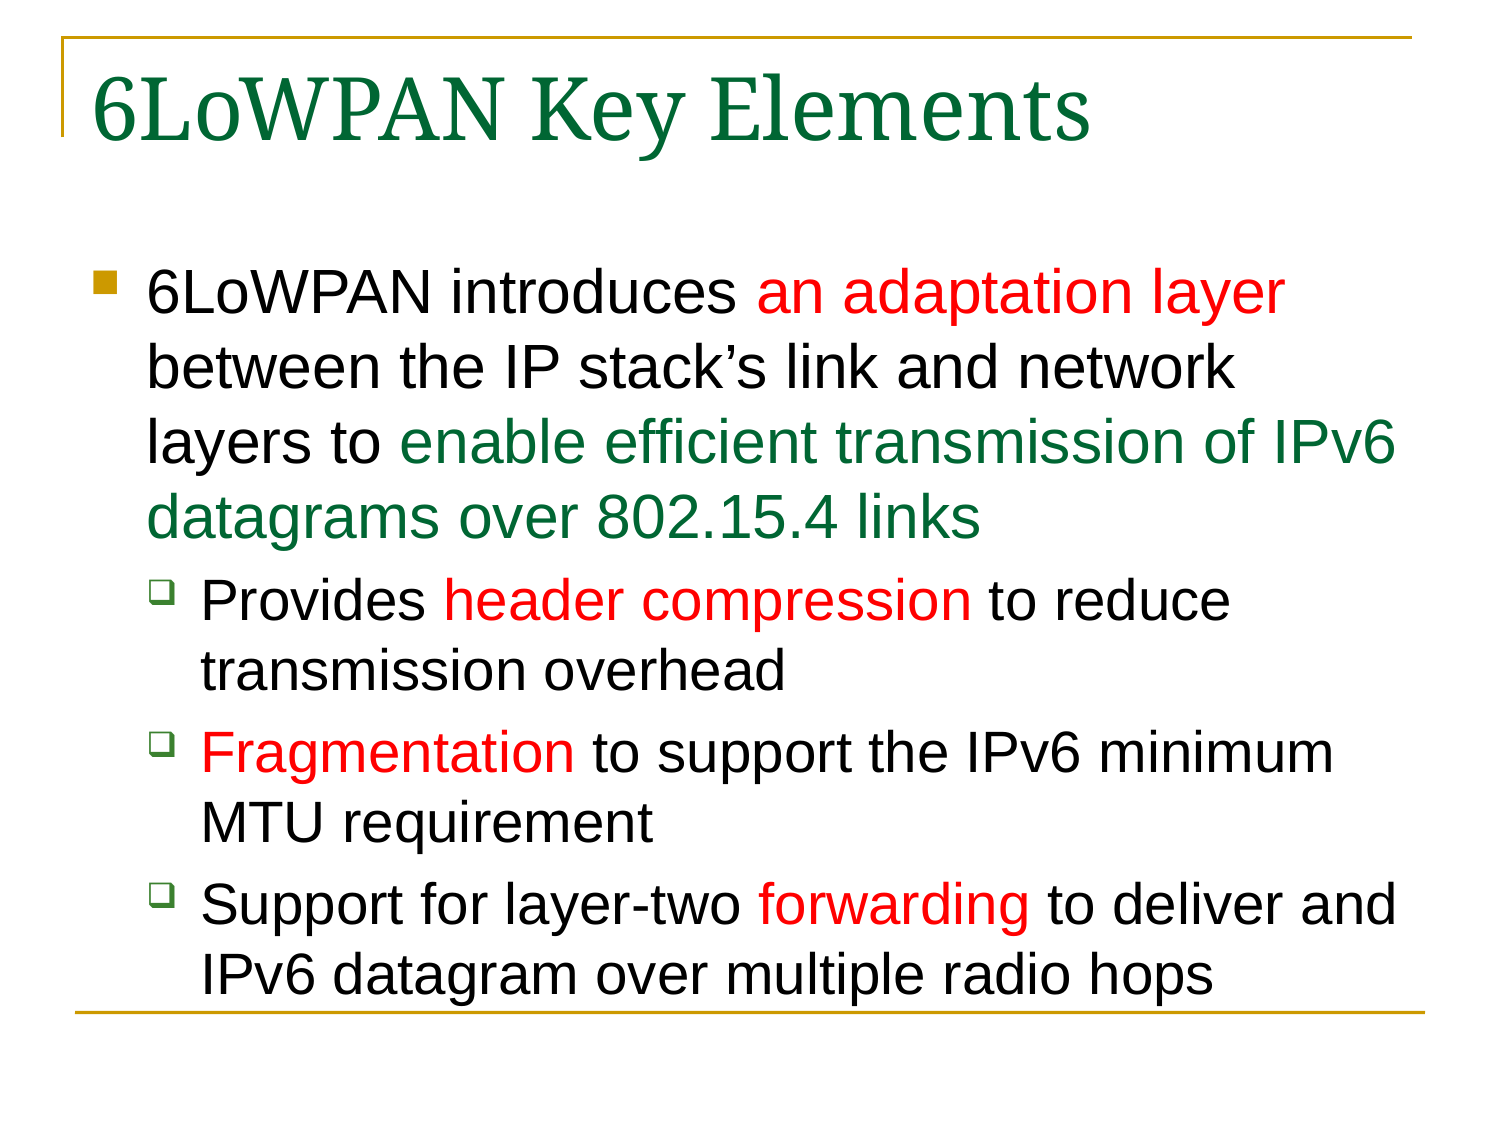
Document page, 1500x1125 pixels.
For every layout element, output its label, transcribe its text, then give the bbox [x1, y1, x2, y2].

list 6LoWPAN introduces an adaptation layer between the IP stack’s link and network layers to enable efficient transmission of IPv6 datagrams over 802.15.4 links Provides header compression to reduce transmission overhead Fragmentation to support the IPv6 minimum MTU requirement Support for layer-two forwarding to deliver and IPv6 datagram over multiple radio hops [75, 243, 1425, 1006]
title 6LoWPAN Key Elements [75, 45, 1425, 233]
